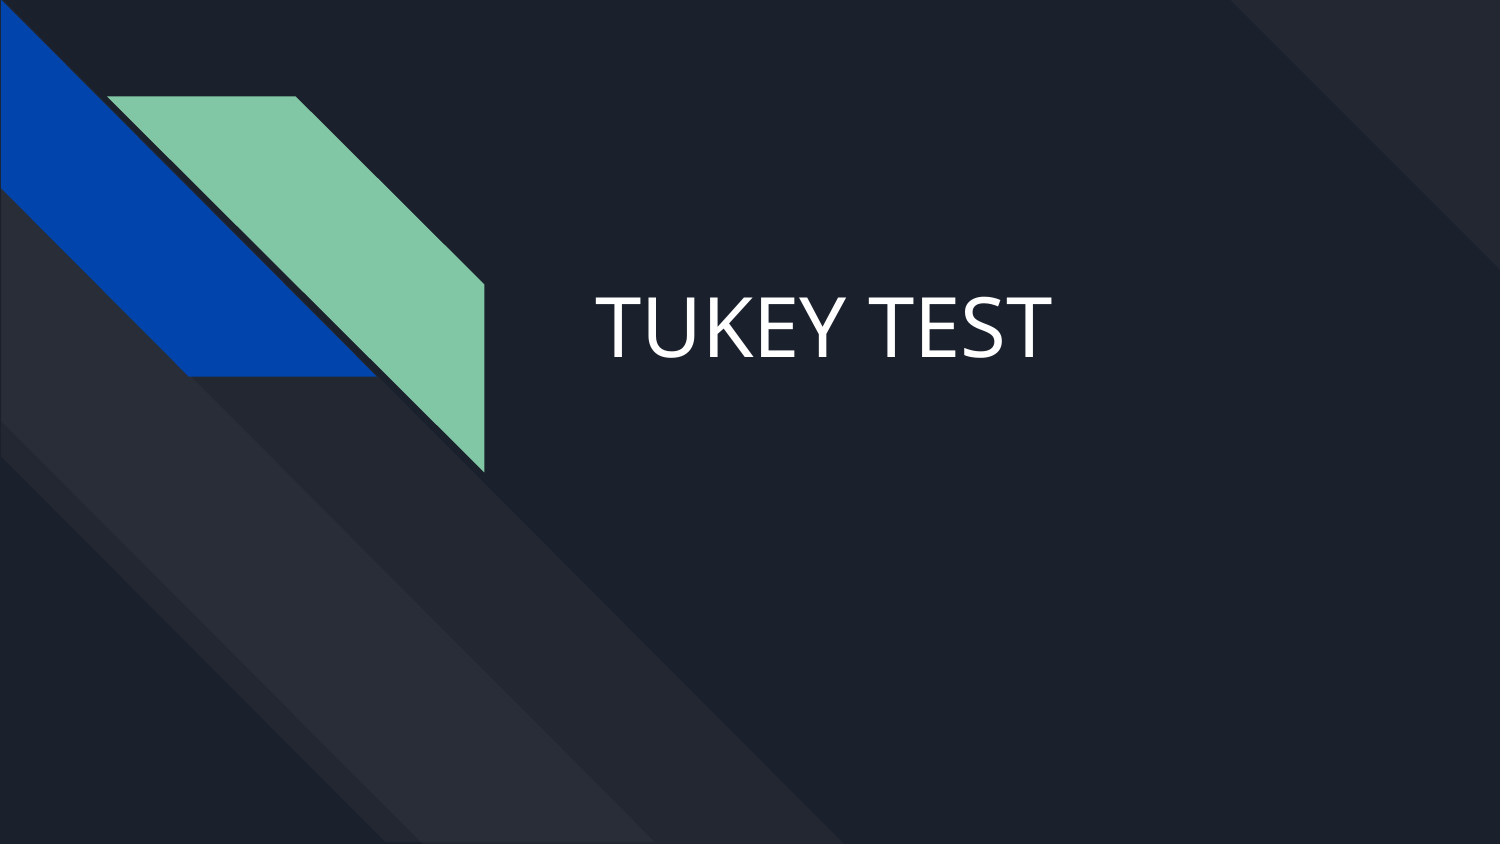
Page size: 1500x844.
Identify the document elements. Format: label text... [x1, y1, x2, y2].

title TUKEY TEST [580, 258, 1364, 454]
